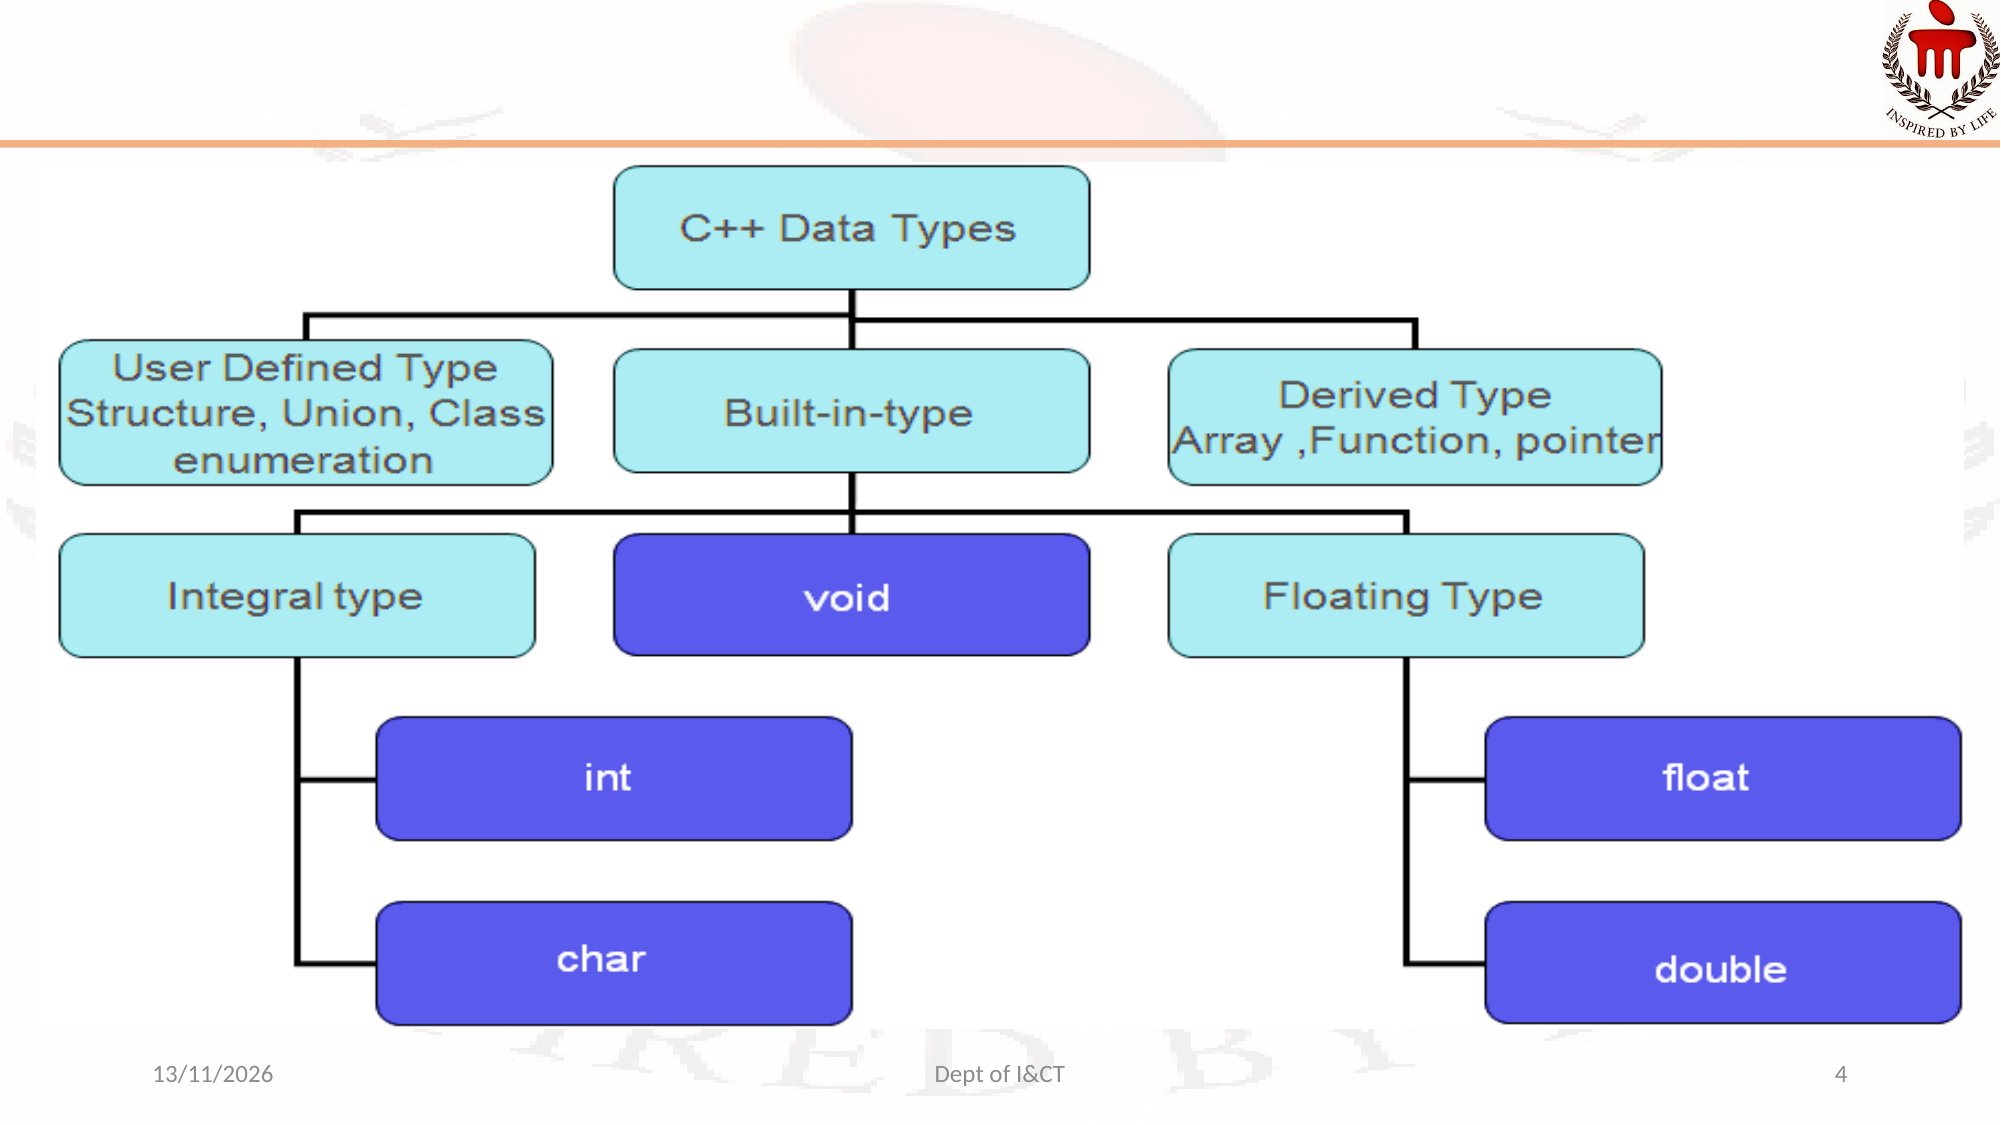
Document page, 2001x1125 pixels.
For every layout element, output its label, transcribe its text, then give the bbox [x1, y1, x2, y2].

picture [35, 162, 1965, 1029]
footer Dept of I&CT [662, 1042, 1338, 1103]
picture [1882, 0, 2000, 140]
slide_number 4 [1412, 1042, 1863, 1103]
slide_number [137, 1042, 588, 1103]
